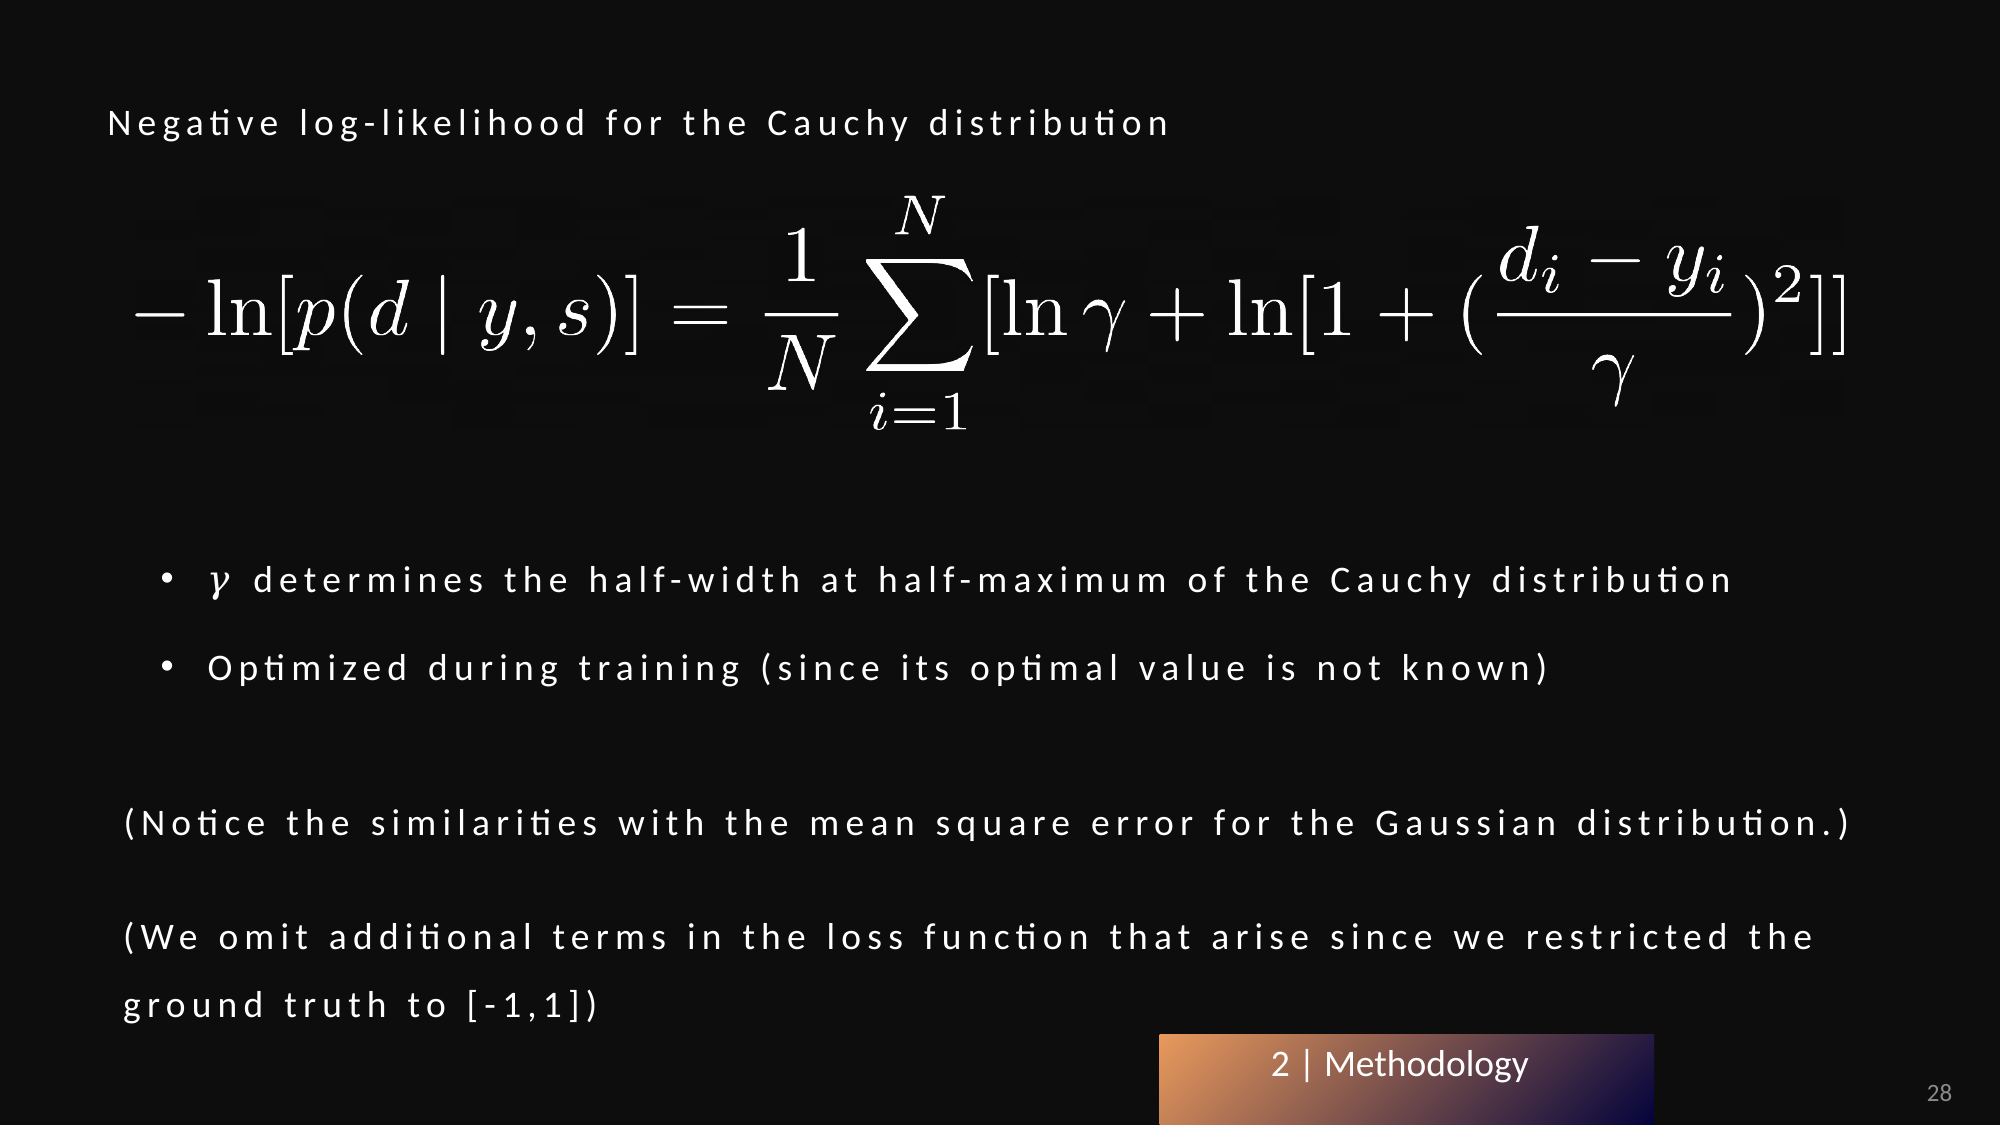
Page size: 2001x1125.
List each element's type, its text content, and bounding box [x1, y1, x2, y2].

slide_number 28 [1920, 1061, 1968, 1121]
text_box Negative log-likelihood for the Cauchy distribution [92, 67, 1597, 191]
text_box (Notice the similarities with the mean square error for the Gaussian distribution.) [108, 767, 1921, 892]
picture [135, 195, 1844, 430]
list (We omit additional terms in the loss function that arise since we restricted the ground truth to [-1,1]) [108, 892, 1920, 1125]
text_box 𝛾 determines the half-width at half-maximum of the Cauchy distribution Optimized during training (since its optimal value is not known) [145, 524, 1835, 704]
footer 2 | Methodology [1062, 1031, 1738, 1091]
